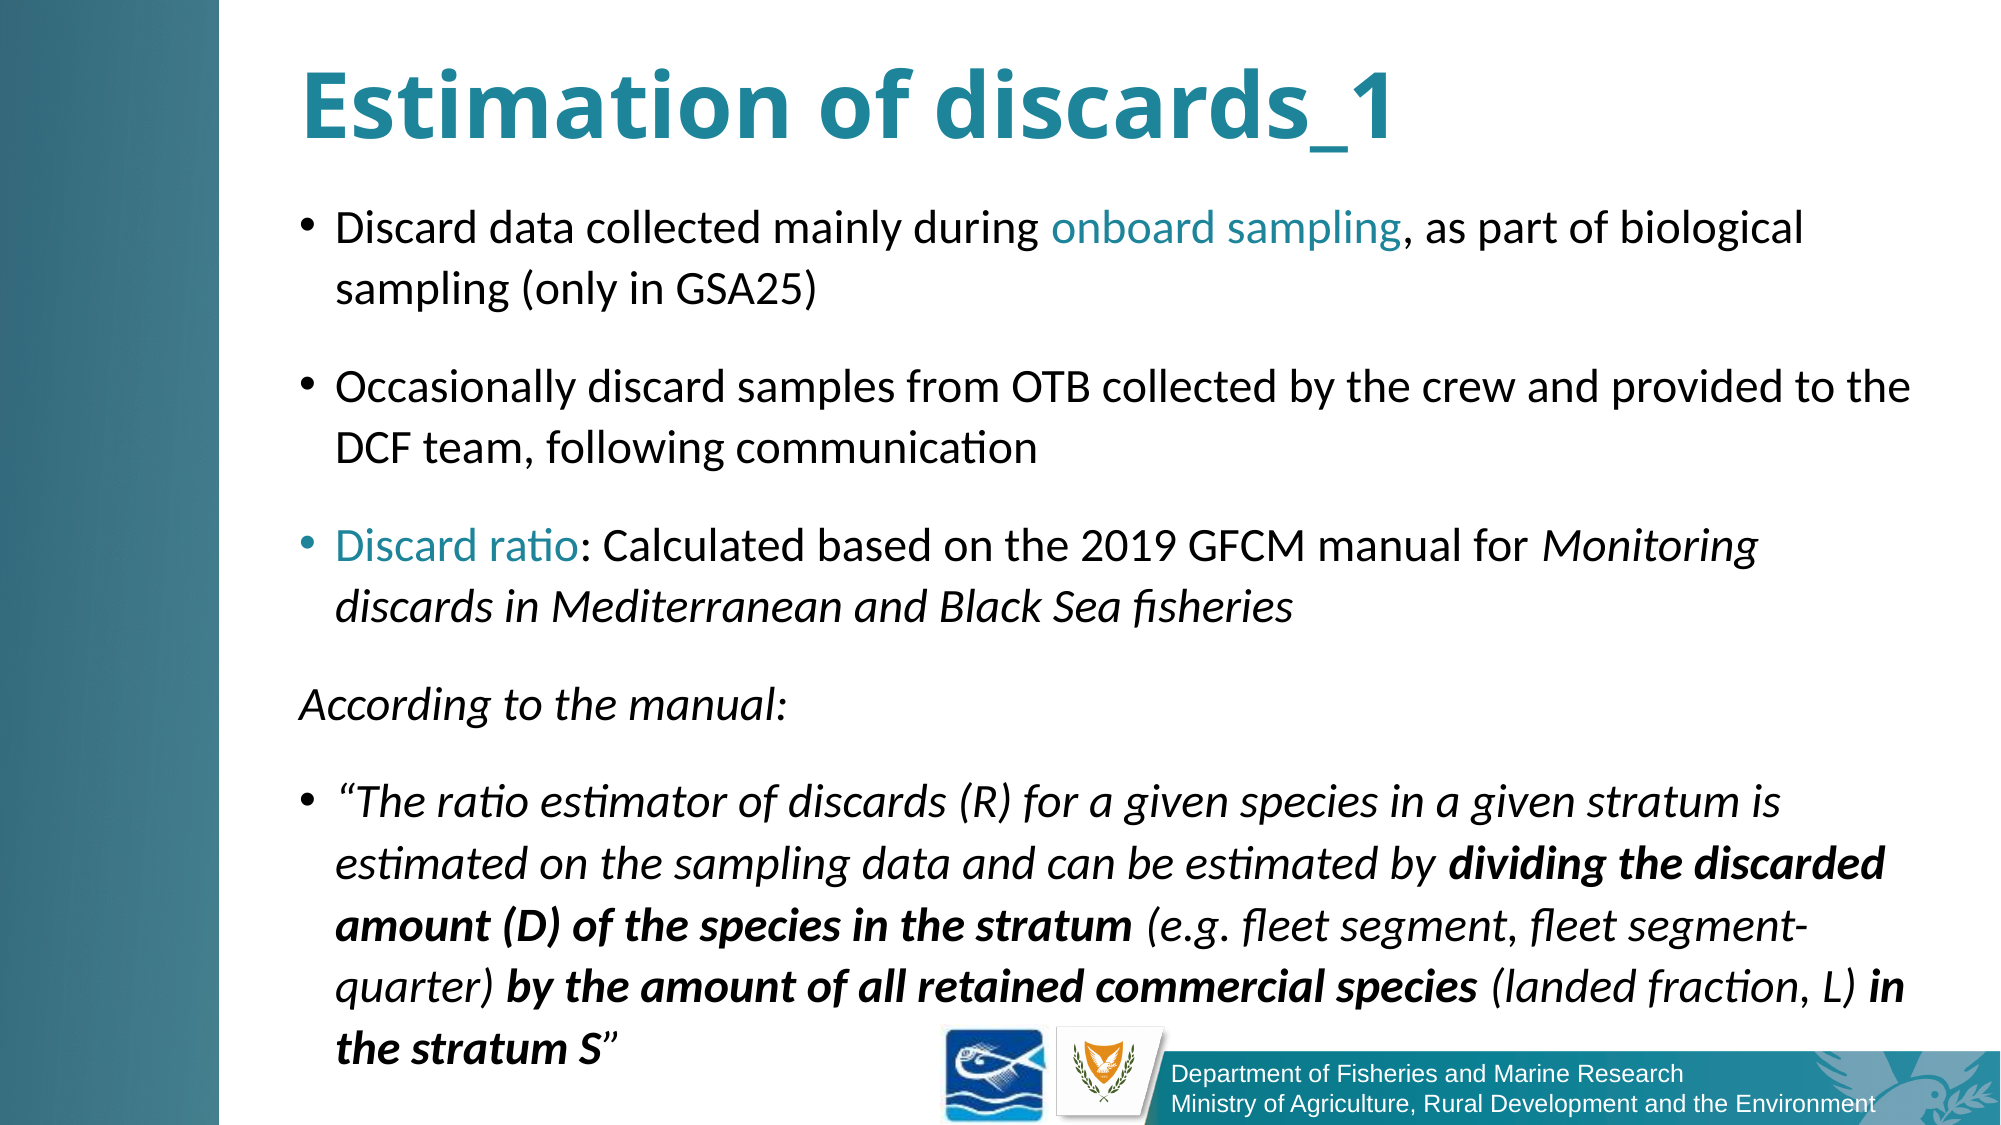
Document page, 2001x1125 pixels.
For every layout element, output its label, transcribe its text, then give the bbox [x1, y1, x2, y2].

title Estimation of discards_1 [284, 0, 1863, 183]
list Discard data collected mainly during onboard sampling, as part of biological sampling (only in GSA25) Occasionally discard samples from OTB collected by the crew and provided to the DCF team, following communication Discard ratio: Calculated based on the 2019 GFCM manual for Monitoring discards in Mediterranean and Black Sea fisheries According to the manual: “The ratio estimator of discards (R) for a given species in a given stratum is estimated on the sampling data and can be estimated by dividing the discarded amount (D) of the species in the stratum (e.g. fleet segment, fleet segment-quarter) by the amount of all retained commercial species (landed fraction, L) in the stratum S” [284, 183, 1940, 1084]
picture [940, 952, 2001, 1125]
picture [0, 0, 219, 1125]
